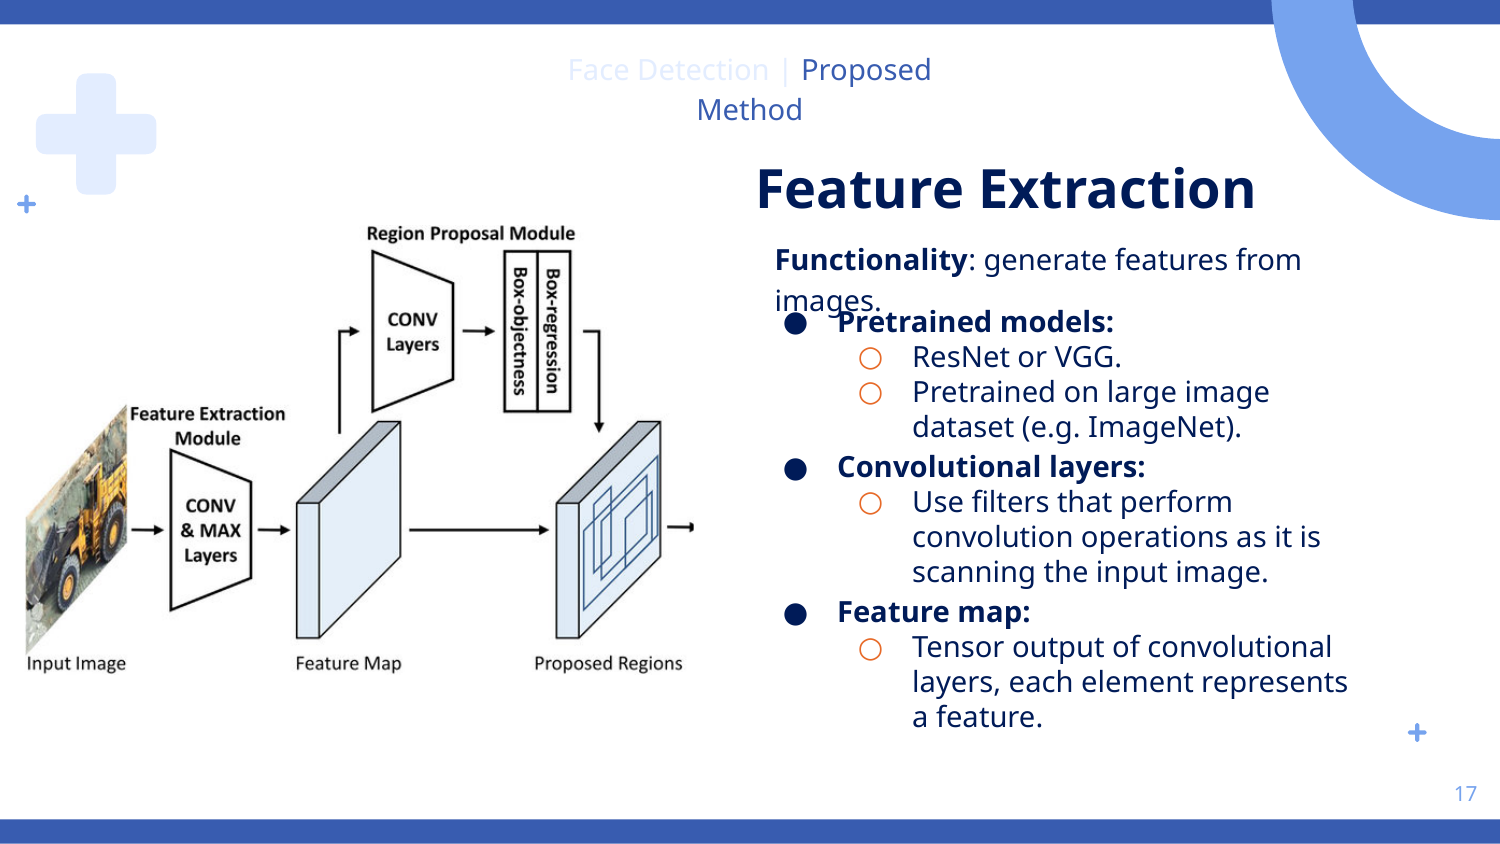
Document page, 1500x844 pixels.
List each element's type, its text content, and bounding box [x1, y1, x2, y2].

subtitle Functionality: generate features from images. [759, 221, 1378, 283]
subtitle Face Detection | Proposed Method [524, 31, 976, 93]
title Feature Extraction [732, 139, 1280, 226]
picture [24, 224, 694, 676]
subtitle Pretrained models: ResNet or VGG. Pretrained on large image dataset (e.g. ImageNet). Convolutional layers: Use filters that perform convolution operations as it is scanning the input image. Feature map: Tensor output of convolutional layers, each element represents a feature. [747, 282, 1365, 482]
title 17 [1433, 765, 1498, 821]
